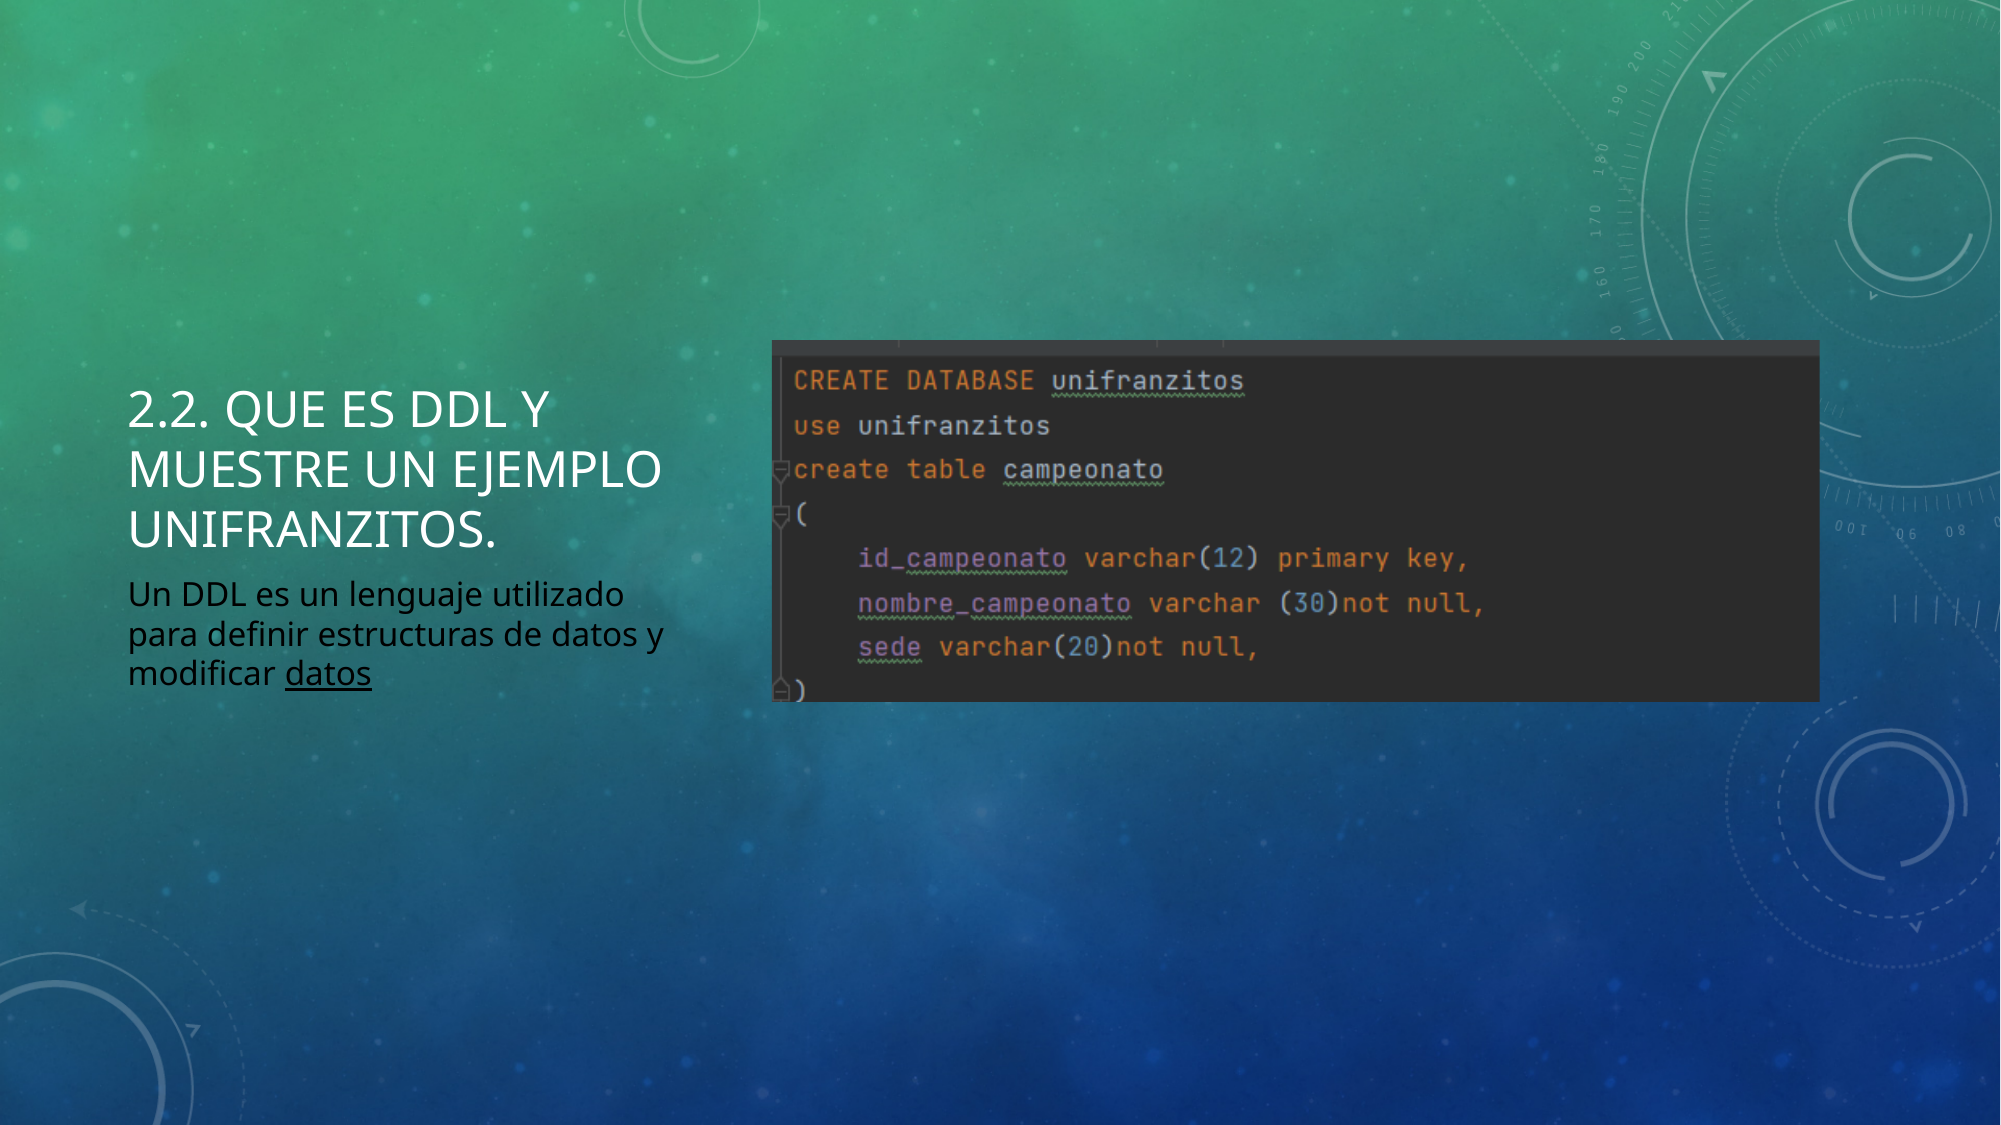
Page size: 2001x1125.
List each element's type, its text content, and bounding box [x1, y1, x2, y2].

picture [0, 0, 2001, 1125]
title 2.2. Que es DDL y muestre un ejemplo UNIFRANZITOS. [112, 340, 717, 565]
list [771, 339, 1820, 702]
list Un DDL es un lenguaje utilizado para definir estructuras de datos y modificar datos [112, 565, 717, 866]
